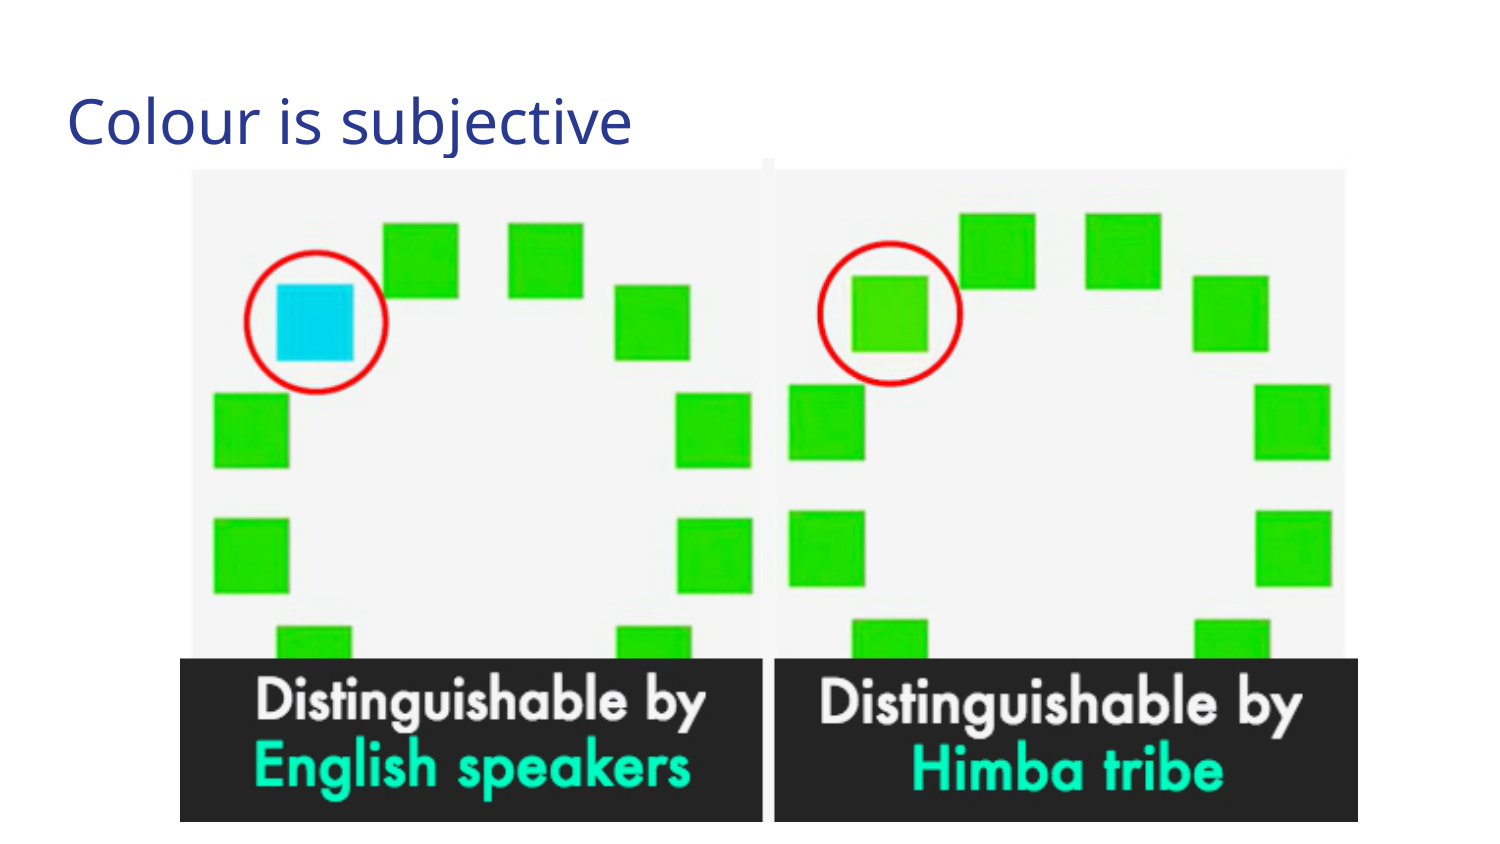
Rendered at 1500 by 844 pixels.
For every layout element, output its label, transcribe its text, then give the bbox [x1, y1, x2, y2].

title Colour is subjective [51, 67, 1449, 167]
picture [180, 158, 1358, 823]
